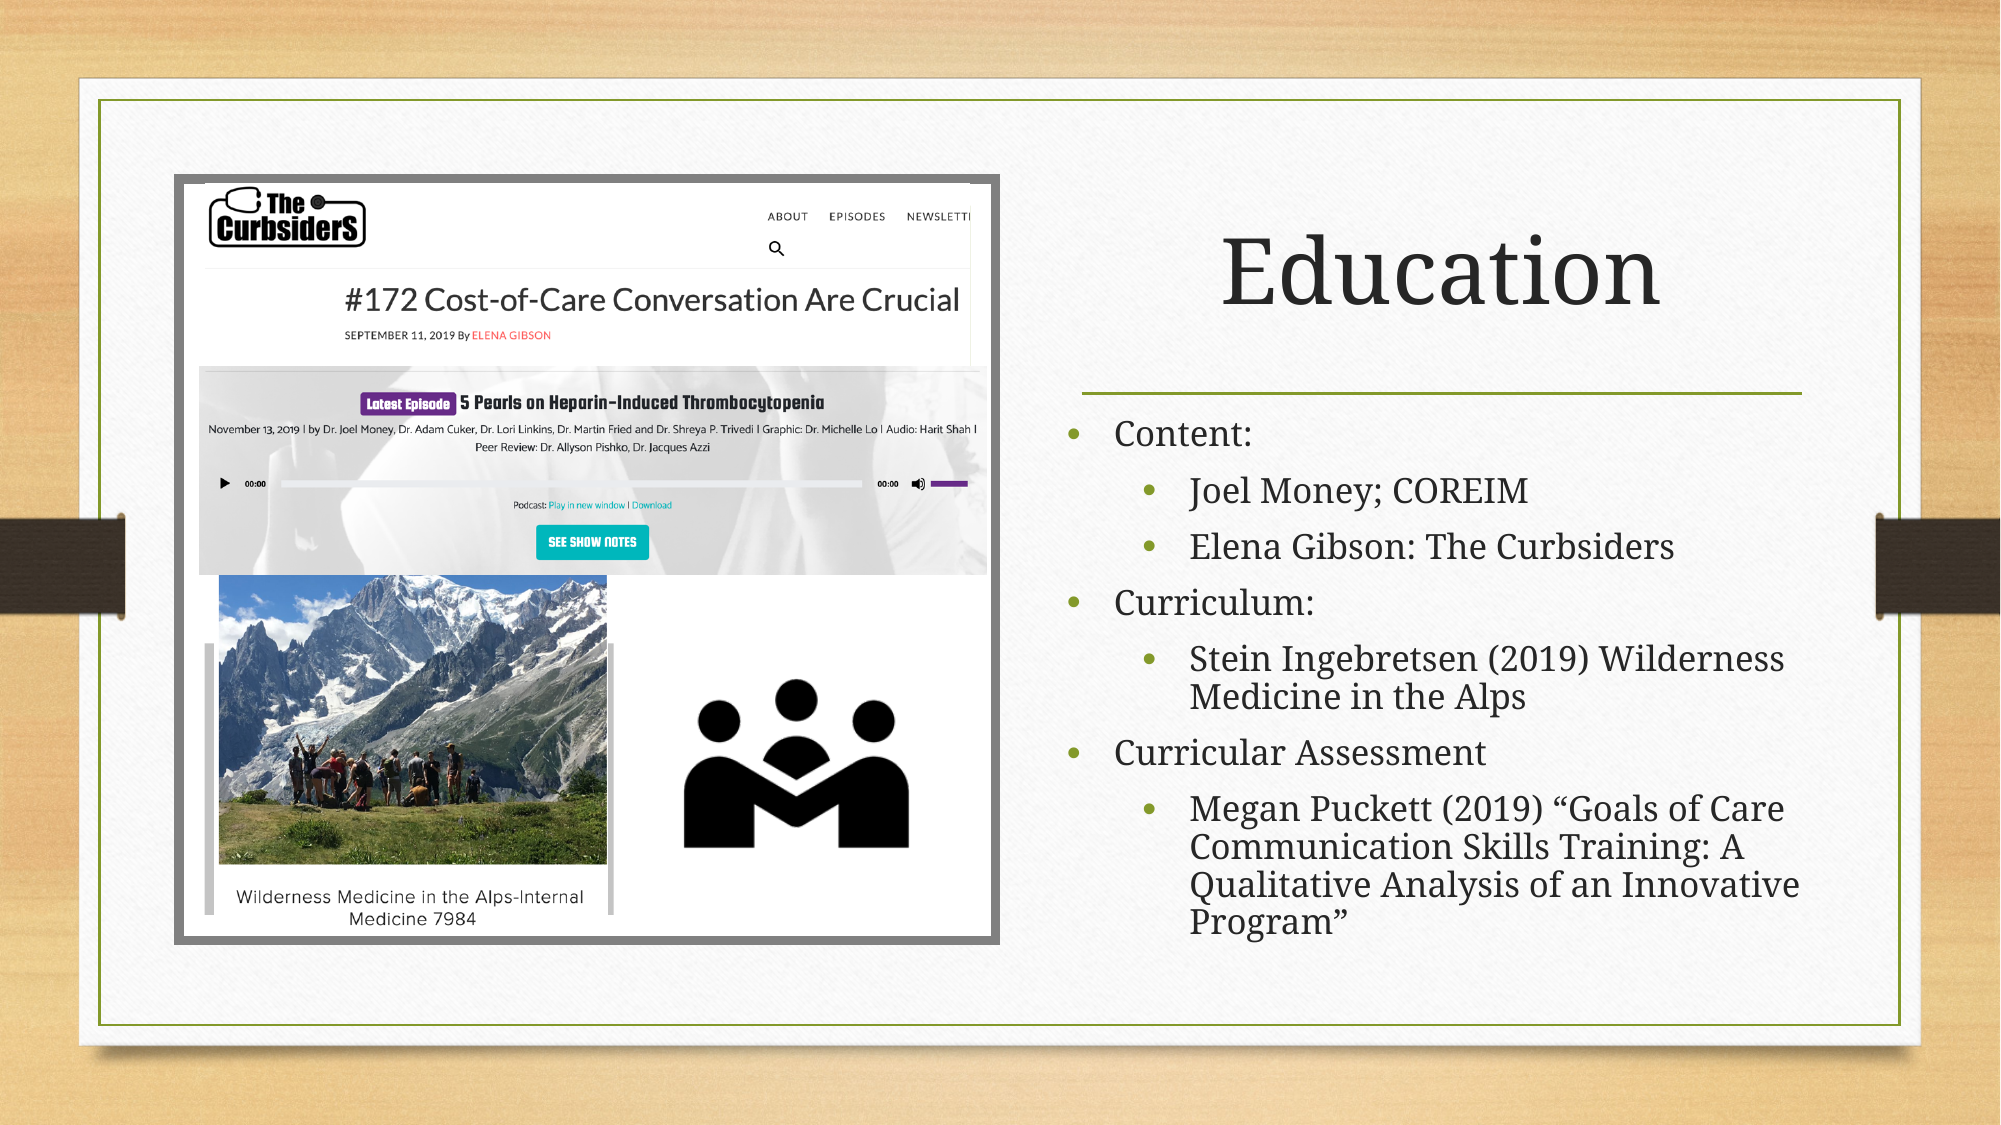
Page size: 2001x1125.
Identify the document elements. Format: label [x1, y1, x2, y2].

text_box [0, 0, 2000, 1125]
picture [197, 183, 989, 934]
picture [628, 595, 966, 932]
